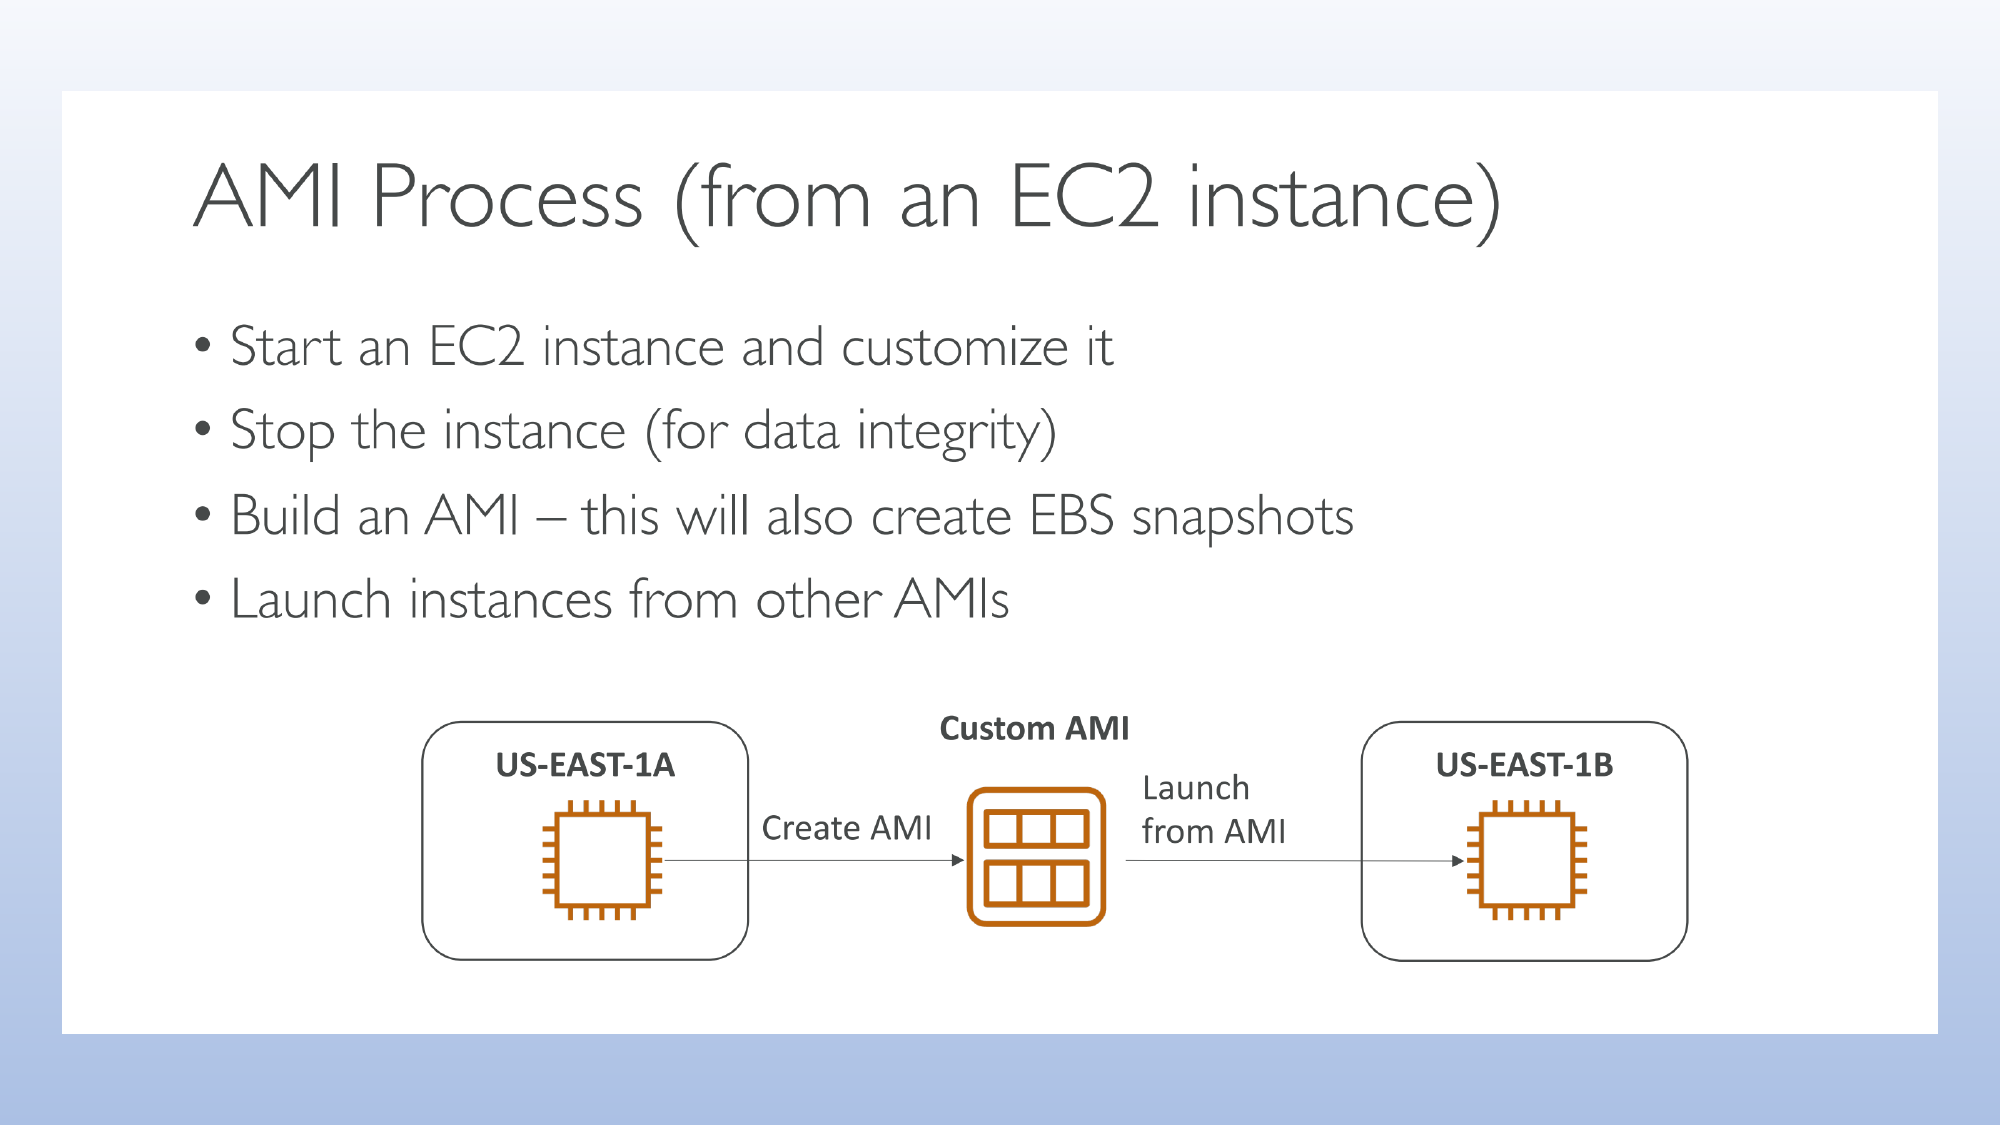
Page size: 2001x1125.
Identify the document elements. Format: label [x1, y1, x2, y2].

picture [62, 91, 1938, 1034]
